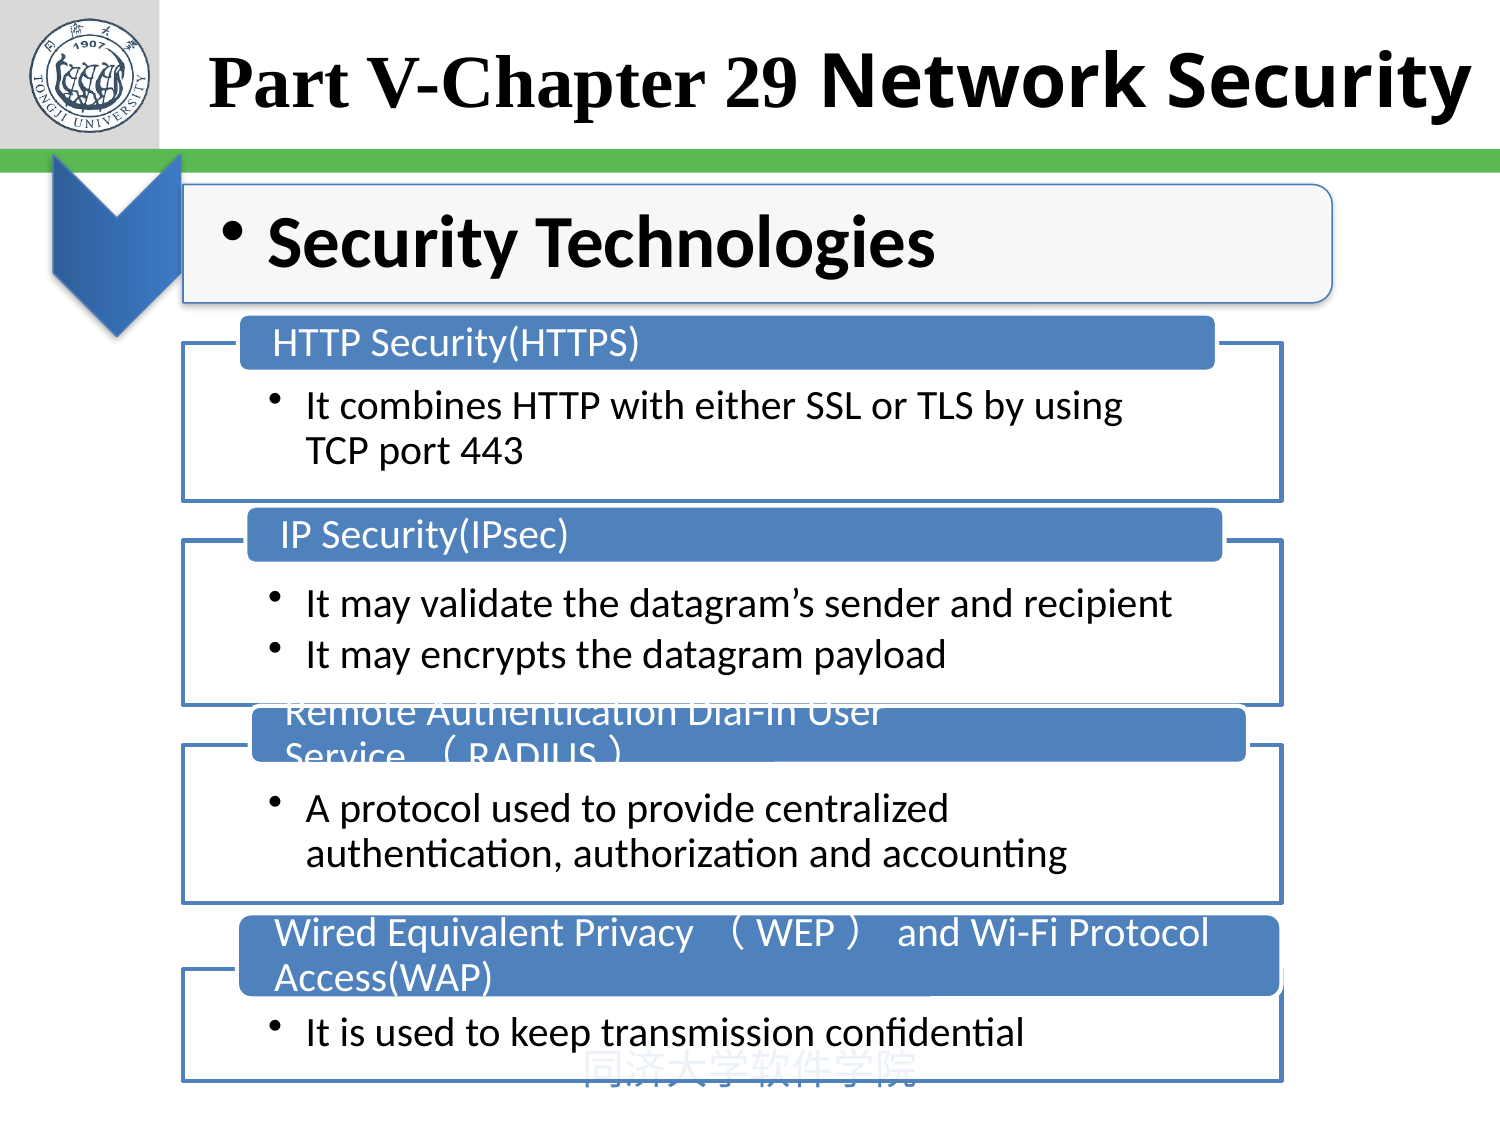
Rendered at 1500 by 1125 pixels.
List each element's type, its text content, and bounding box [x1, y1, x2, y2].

picture [29, 18, 151, 133]
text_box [182, 184, 1333, 304]
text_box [52, 154, 181, 337]
title Part V-Chapter 29 Network Security [180, 3, 1500, 151]
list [182, 308, 1282, 1087]
